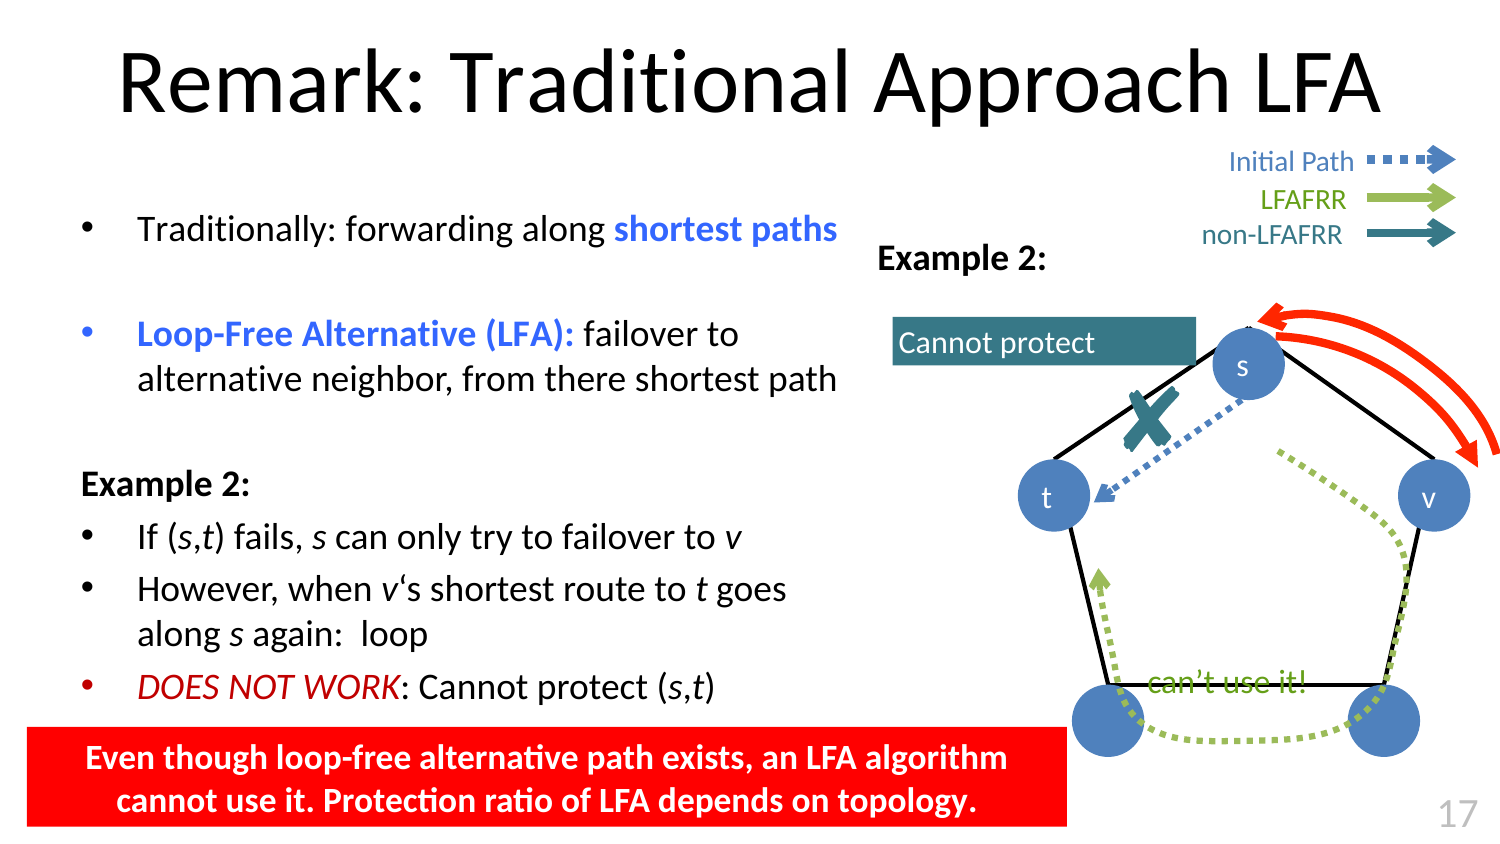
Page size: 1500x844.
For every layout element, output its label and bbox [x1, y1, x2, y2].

text_box [26, 225, 1500, 827]
list [65, 146, 893, 726]
text_box [1421, 778, 1494, 843]
title [75, 5, 1425, 147]
text_box [1179, 135, 1457, 257]
